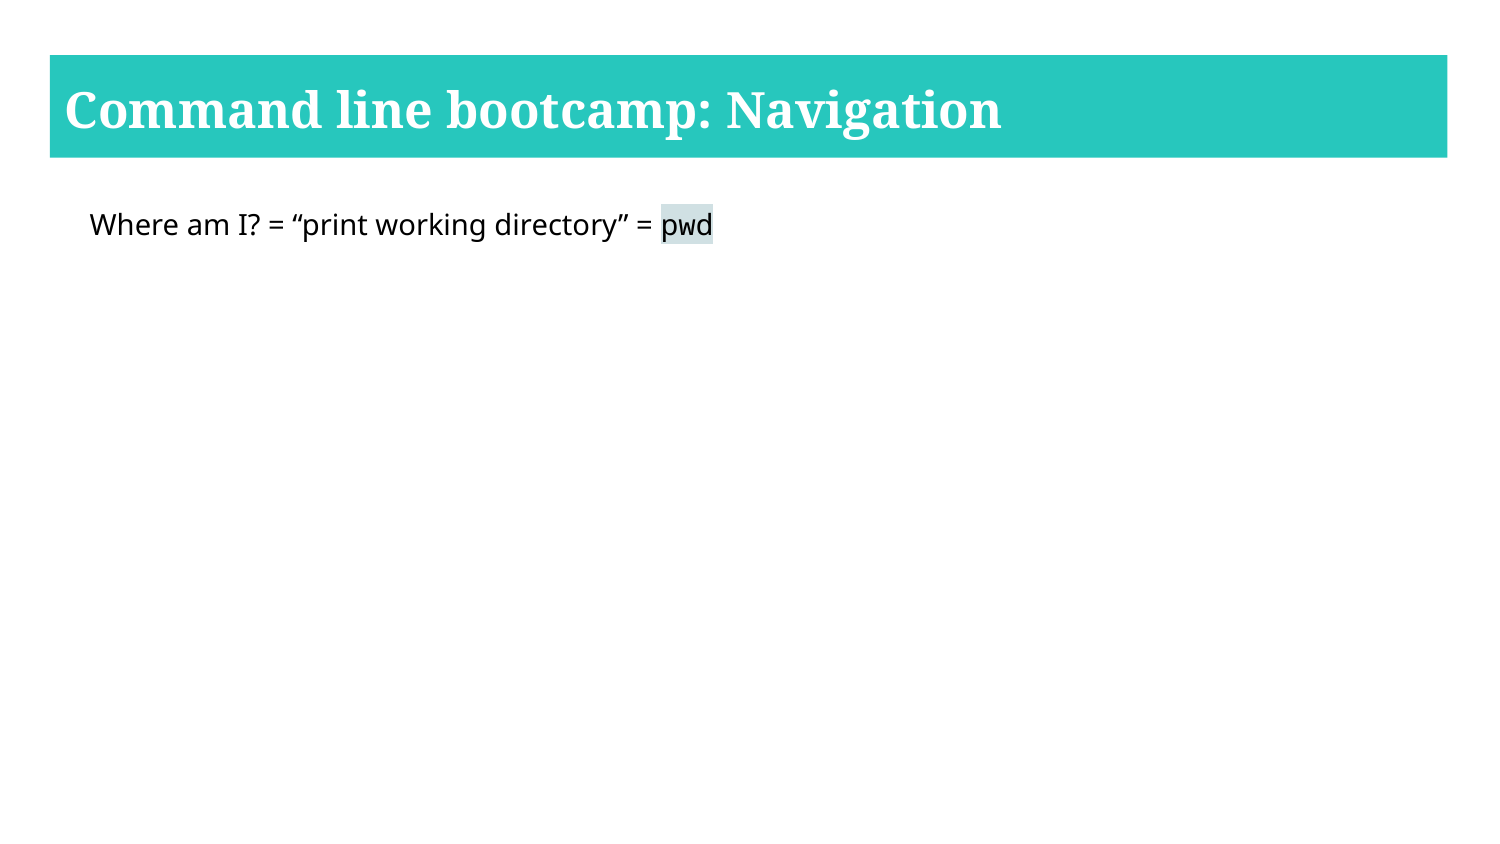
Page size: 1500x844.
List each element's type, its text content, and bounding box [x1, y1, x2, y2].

title Command line bootcamp: Navigation [49, 55, 1448, 158]
text_box Where am I? = “print working directory” = pwd [74, 173, 1426, 794]
